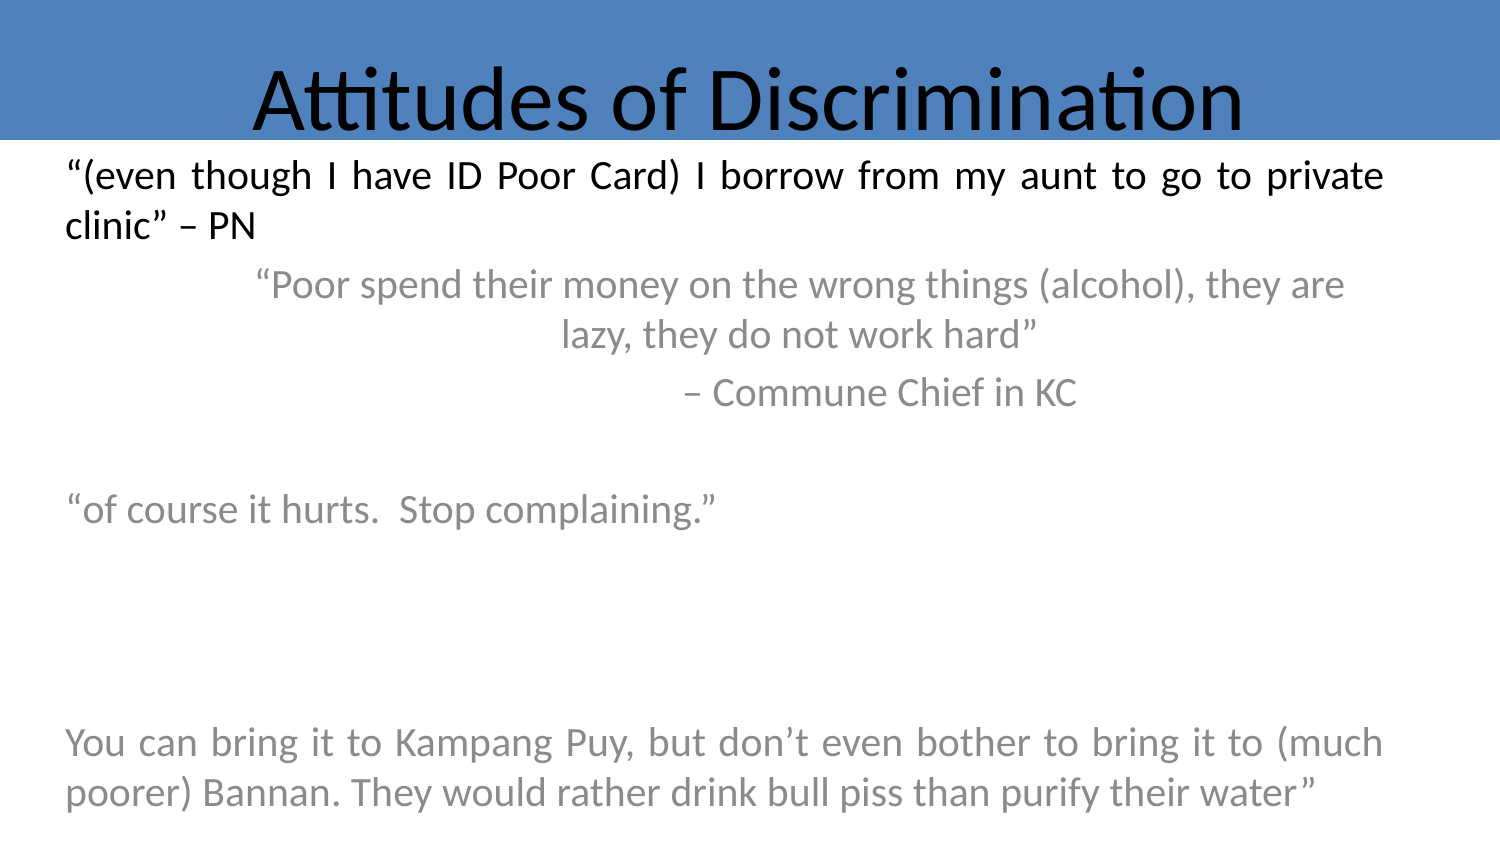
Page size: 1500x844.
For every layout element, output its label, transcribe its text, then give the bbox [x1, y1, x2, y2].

text_box Attitudes of Discrimination [112, 18, 1388, 169]
subtitle “(even though I have ID Poor Card) I borrow from my aunt to go to private clinic” – PN “Poor spend their money on the wrong things (alcohol), they are lazy, they do not work hard” – Commune Chief in KC “of course it hurts. Stop complaining.” You can bring it to Kampang Puy, but don’t even bother to bring it to (much poorer) Bannan. They would rather drink bull piss than purify their water” [50, 140, 1400, 694]
